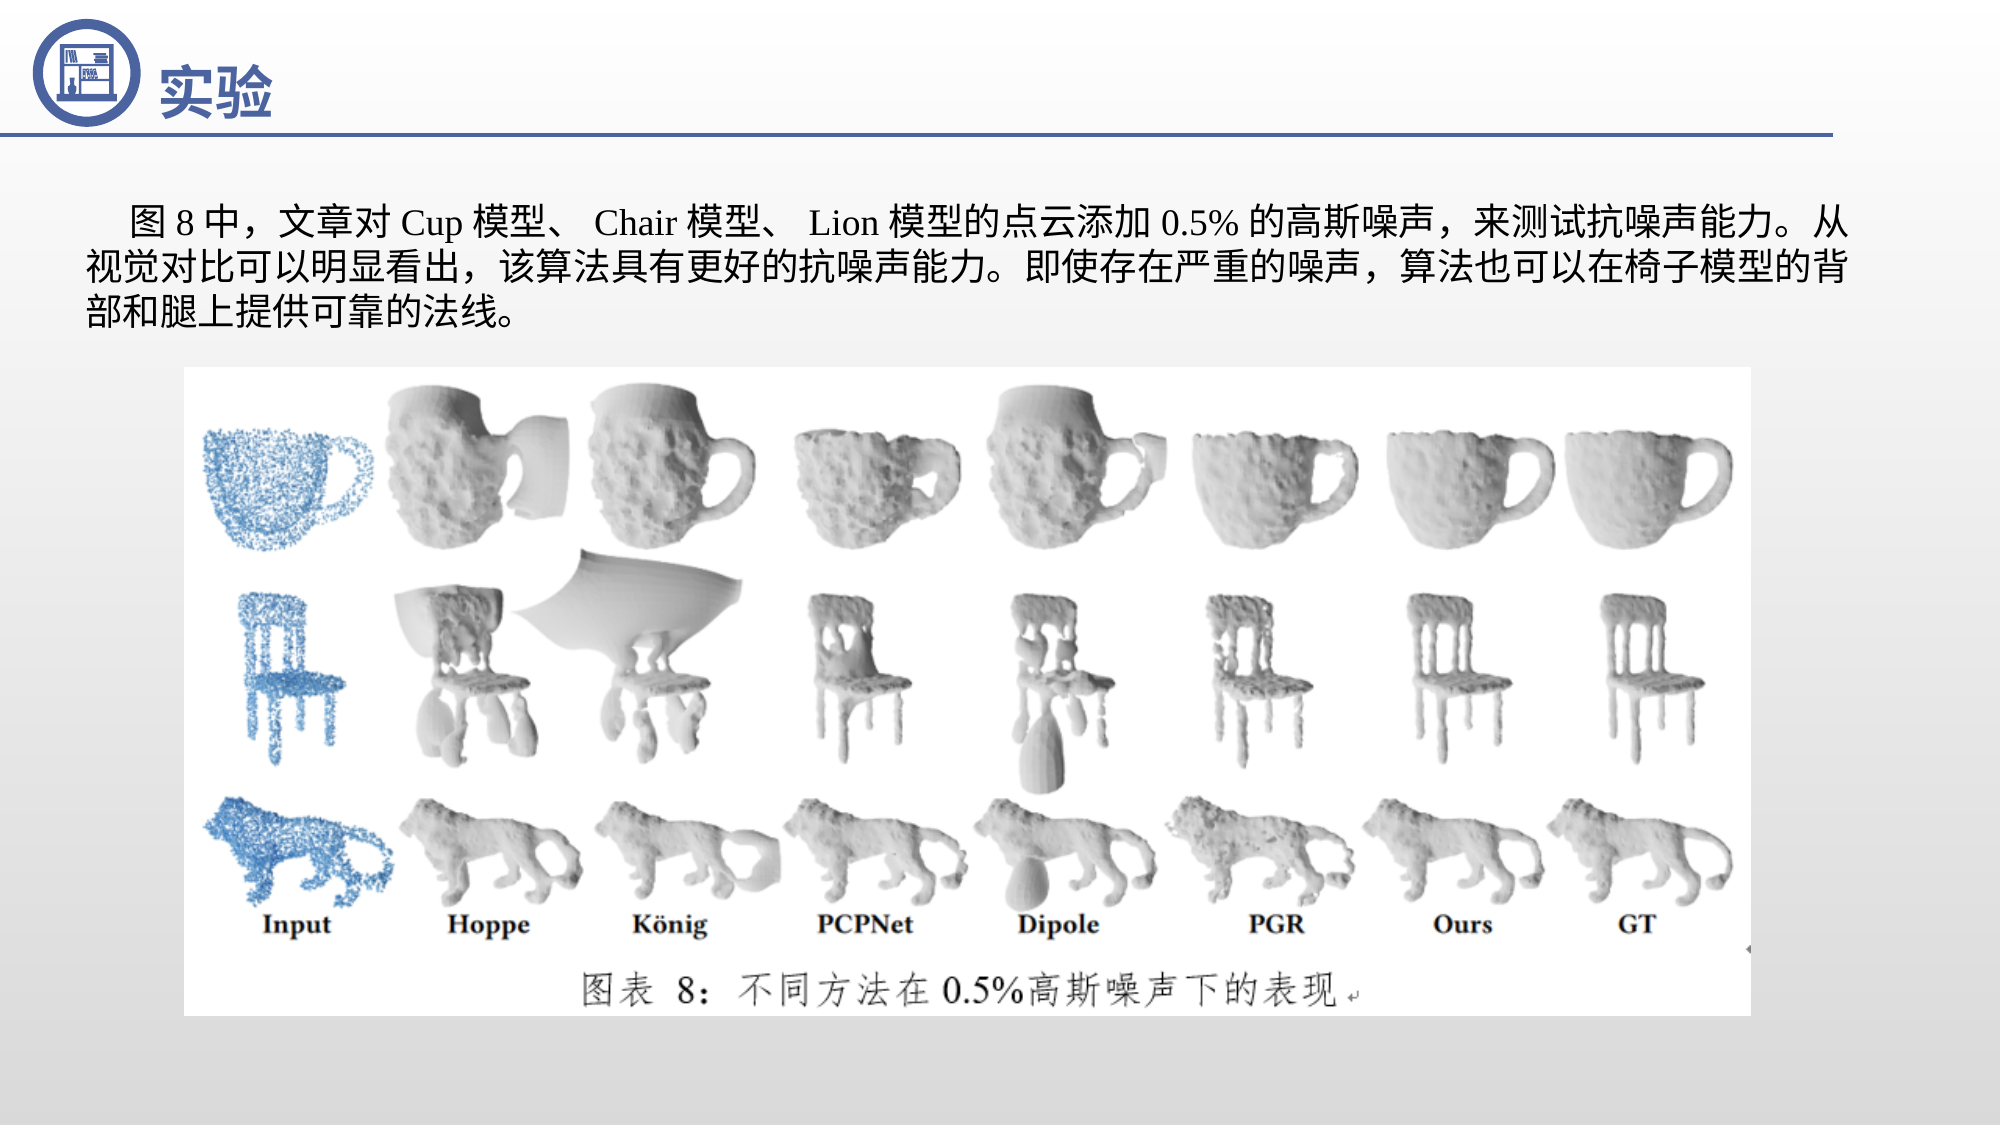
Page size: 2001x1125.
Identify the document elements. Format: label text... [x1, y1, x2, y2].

picture [183, 367, 1751, 1017]
text_box 图8中，文章对Cup模型、Chair模型、Lion模型的点云添加0.5%的高斯噪声，来测试抗噪声能力。从视觉对比可以明显看出，该算法具有更好的抗噪声能力。即使存在严重的噪声，算法也可以在椅子模型的背部和腿上提供可靠的法线。 [70, 190, 1865, 341]
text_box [34, 20, 140, 126]
text_box 实验 [142, 13, 1629, 133]
